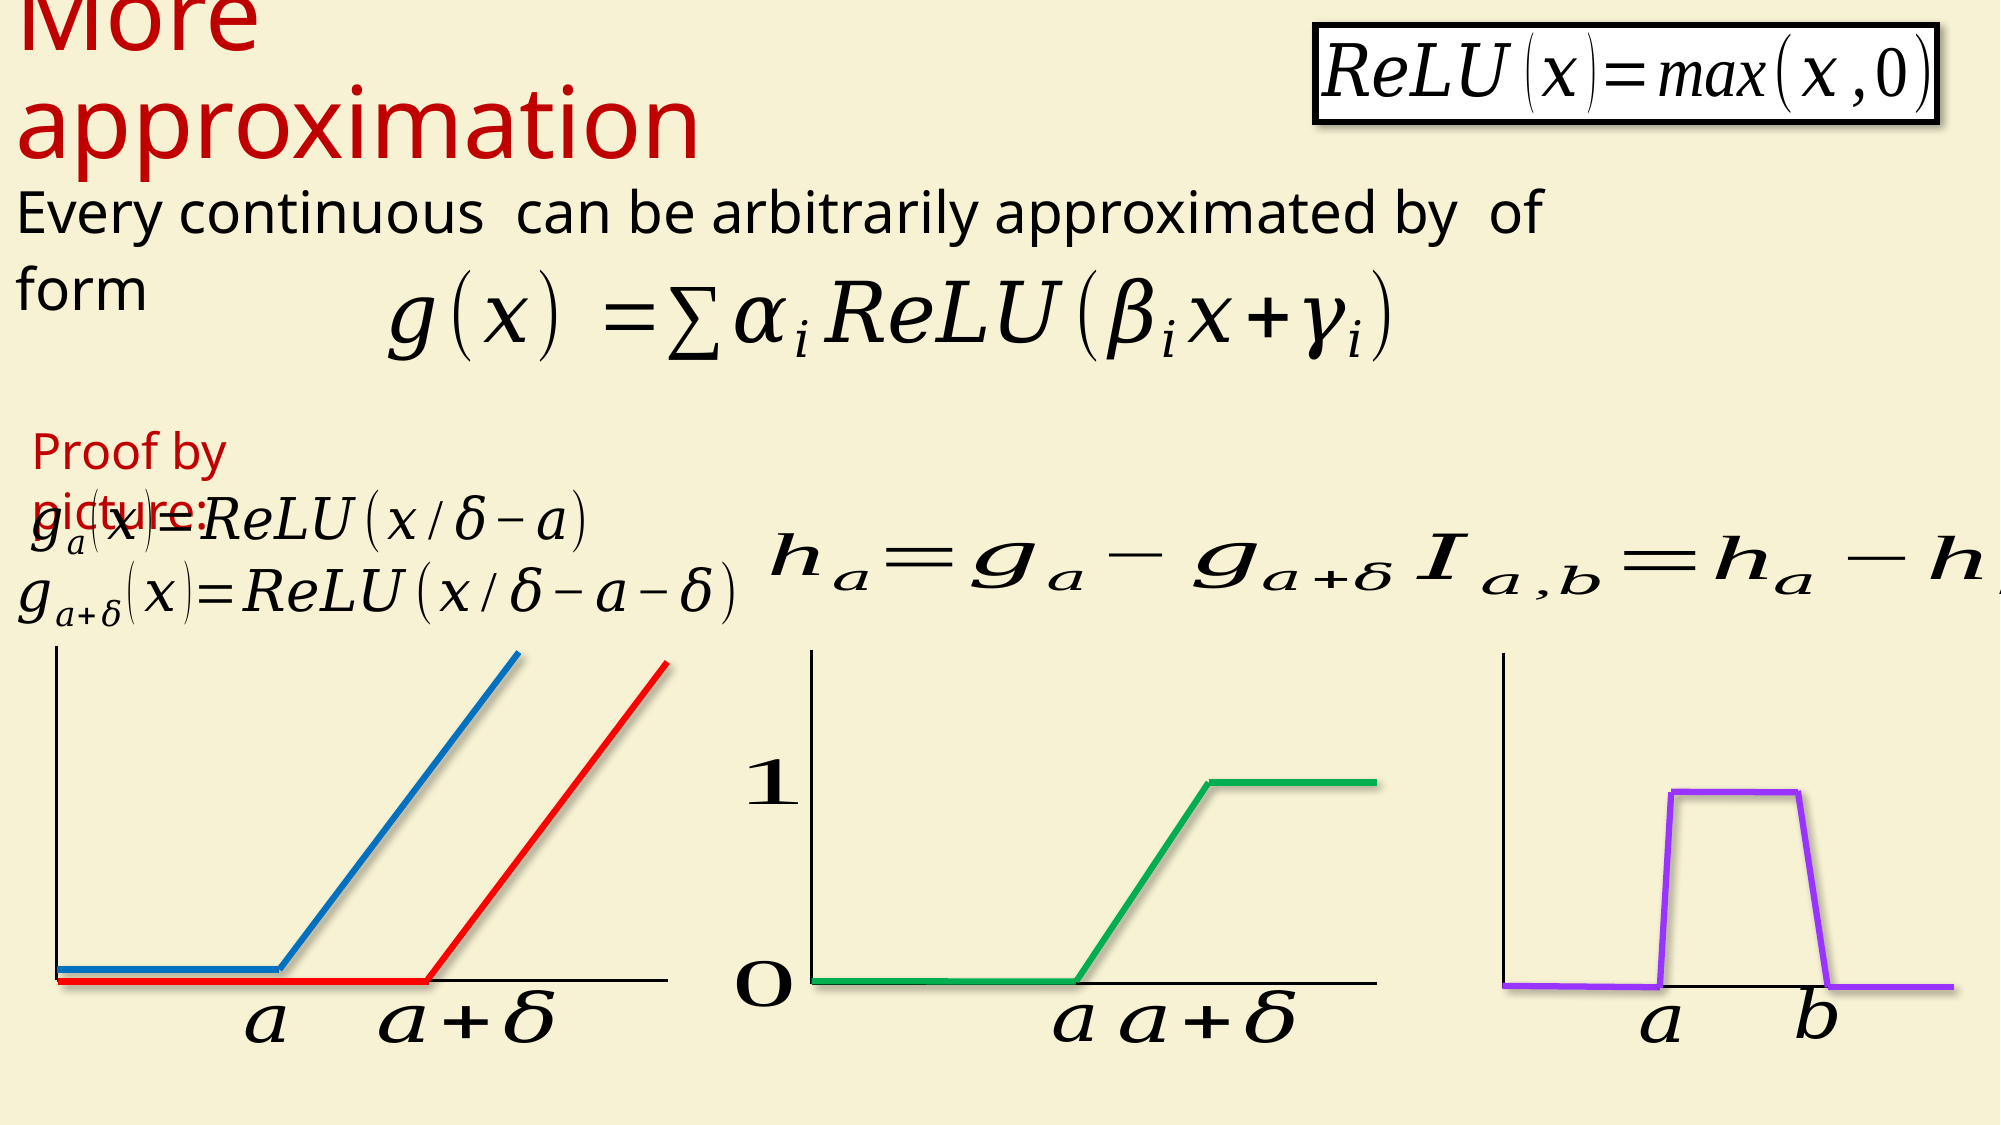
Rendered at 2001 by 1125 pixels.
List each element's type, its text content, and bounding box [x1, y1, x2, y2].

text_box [1076, 782, 1209, 982]
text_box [427, 661, 668, 980]
text_box Proof by picture: [16, 411, 423, 547]
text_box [1659, 792, 1672, 988]
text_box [1797, 790, 1828, 988]
title More approximation [0, 0, 971, 145]
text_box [279, 652, 519, 970]
